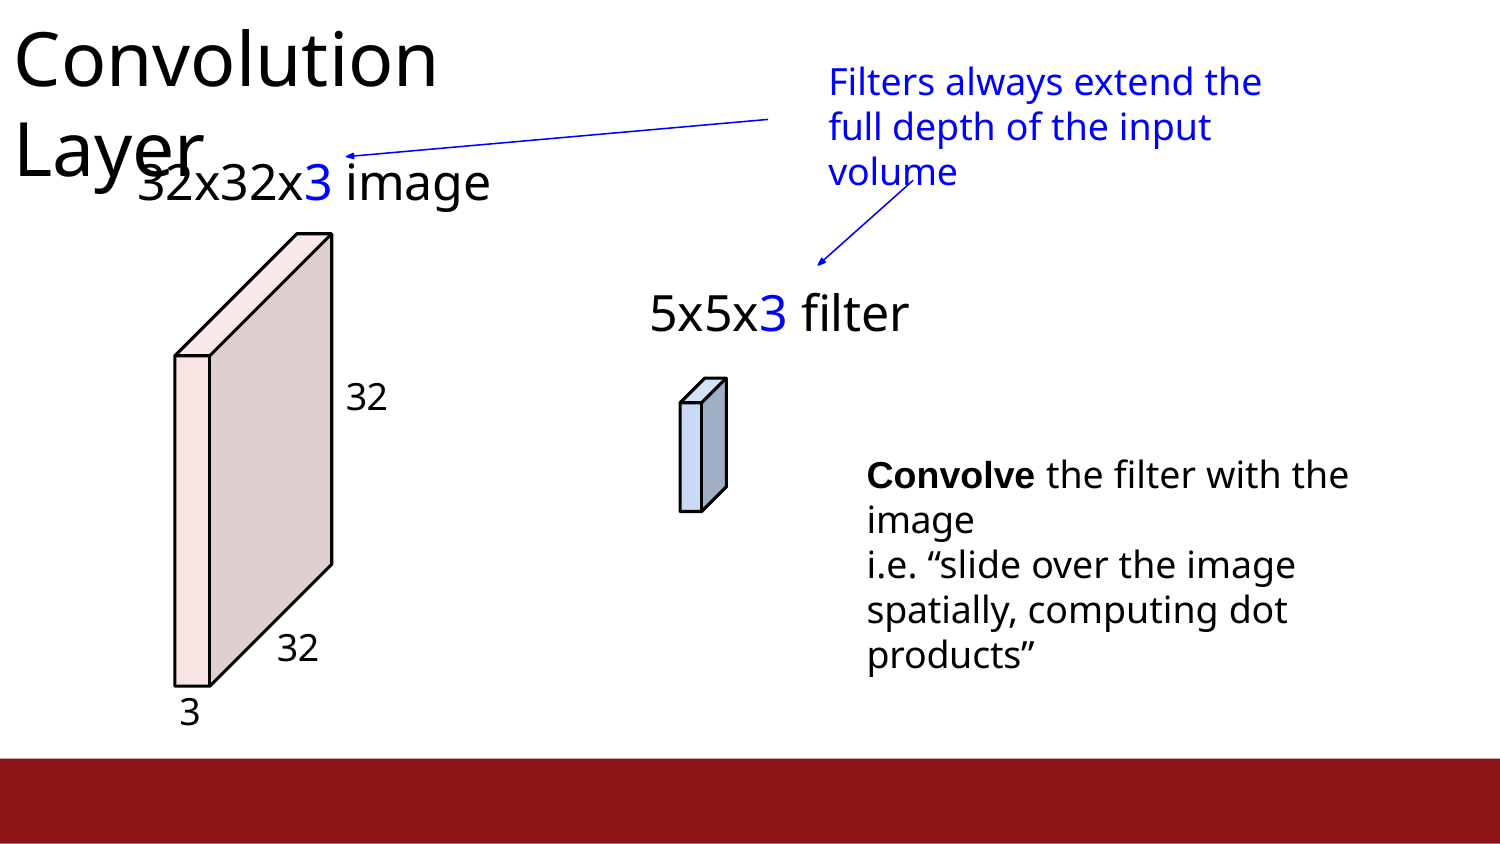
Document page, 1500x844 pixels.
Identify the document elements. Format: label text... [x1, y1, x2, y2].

text_box Filters always extend the full depth of the input volume [826, 55, 1302, 193]
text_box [678, 376, 729, 514]
text_box 32x32x3 image 5x5x3 filter 32 Convolve the filter with the image i.e. “slide over the image spatially, computing dot products” [135, 148, 1434, 677]
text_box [173, 232, 334, 689]
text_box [345, 118, 770, 160]
title Convolution Layer [11, 8, 621, 192]
text_box 3 [177, 696, 203, 734]
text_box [817, 179, 915, 267]
